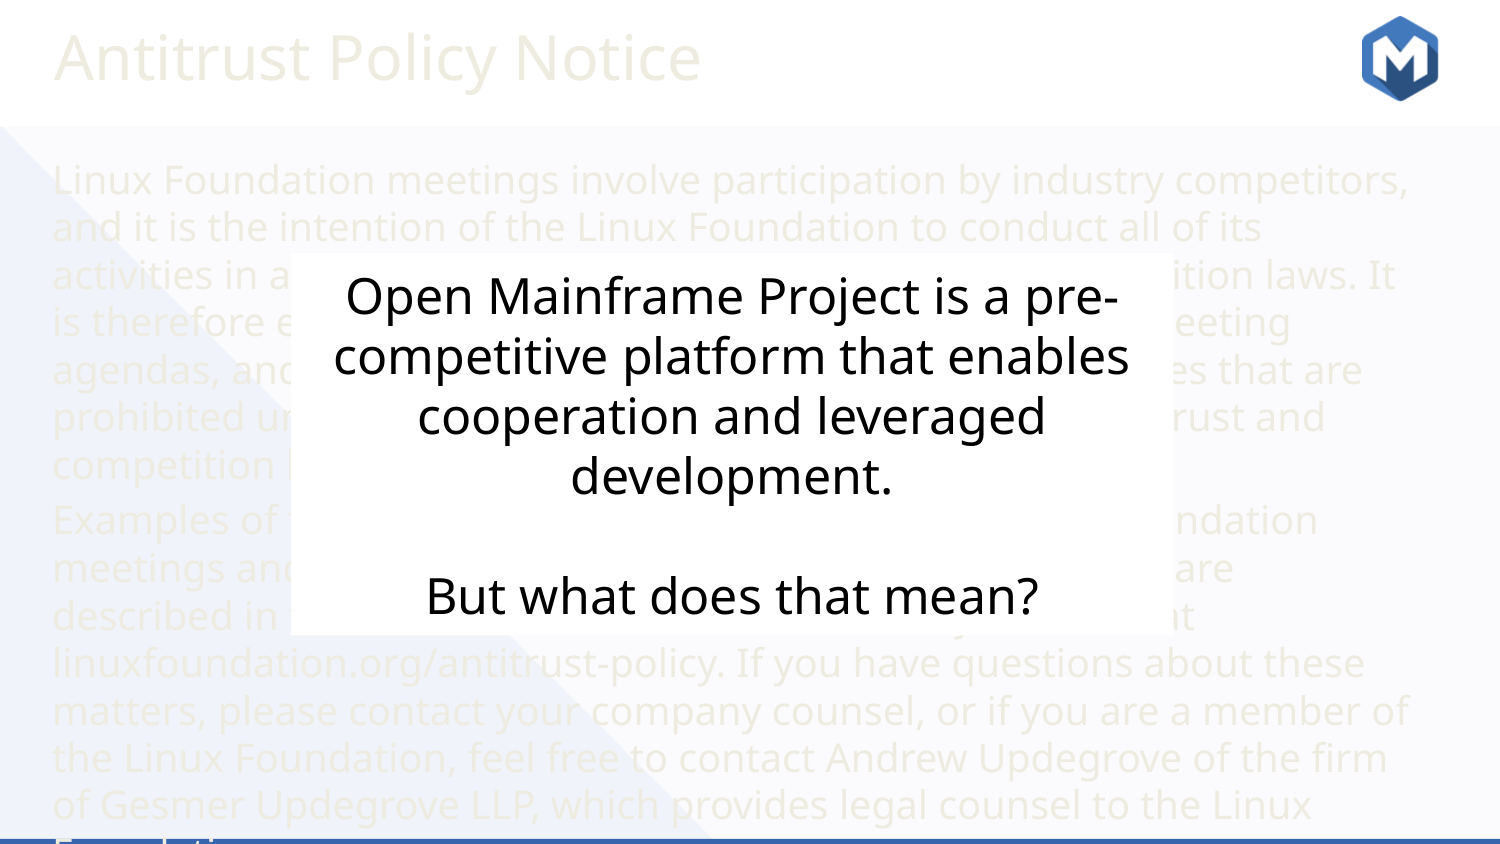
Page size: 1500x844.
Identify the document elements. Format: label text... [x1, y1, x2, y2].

list Linux Foundation meetings involve participation by industry competitors, and it is the intention of the Linux Foundation to conduct all of its activities in accordance with applicable antitrust and competition laws. It is therefore extremely important that attendees adhere to meeting agendas, and be aware of, and not participate in, any activities that are prohibited under applicable US state, federal or foreign antitrust and competition laws. Examples of types of actions that are prohibited at Linux Foundation meetings and in connection with Linux Foundation activities are described in the Linux Foundation Antitrust Policy available at linuxfoundation.org/antitrust-policy. If you have questions about these matters, please contact your company counsel, or if you are a member of the Linux Foundation, feel free to contact Andrew Updegrove of the firm of Gesmer Updegrove LLP, which provides legal counsel to the Linux Foundation. [52, 154, 1425, 738]
picture [1362, 16, 1440, 102]
title Antitrust Policy Notice [54, 26, 1350, 100]
text_box Open Mainframe Project is a pre-competitive platform that enables cooperation and leveraged development. But what does that mean? [291, 253, 1174, 636]
